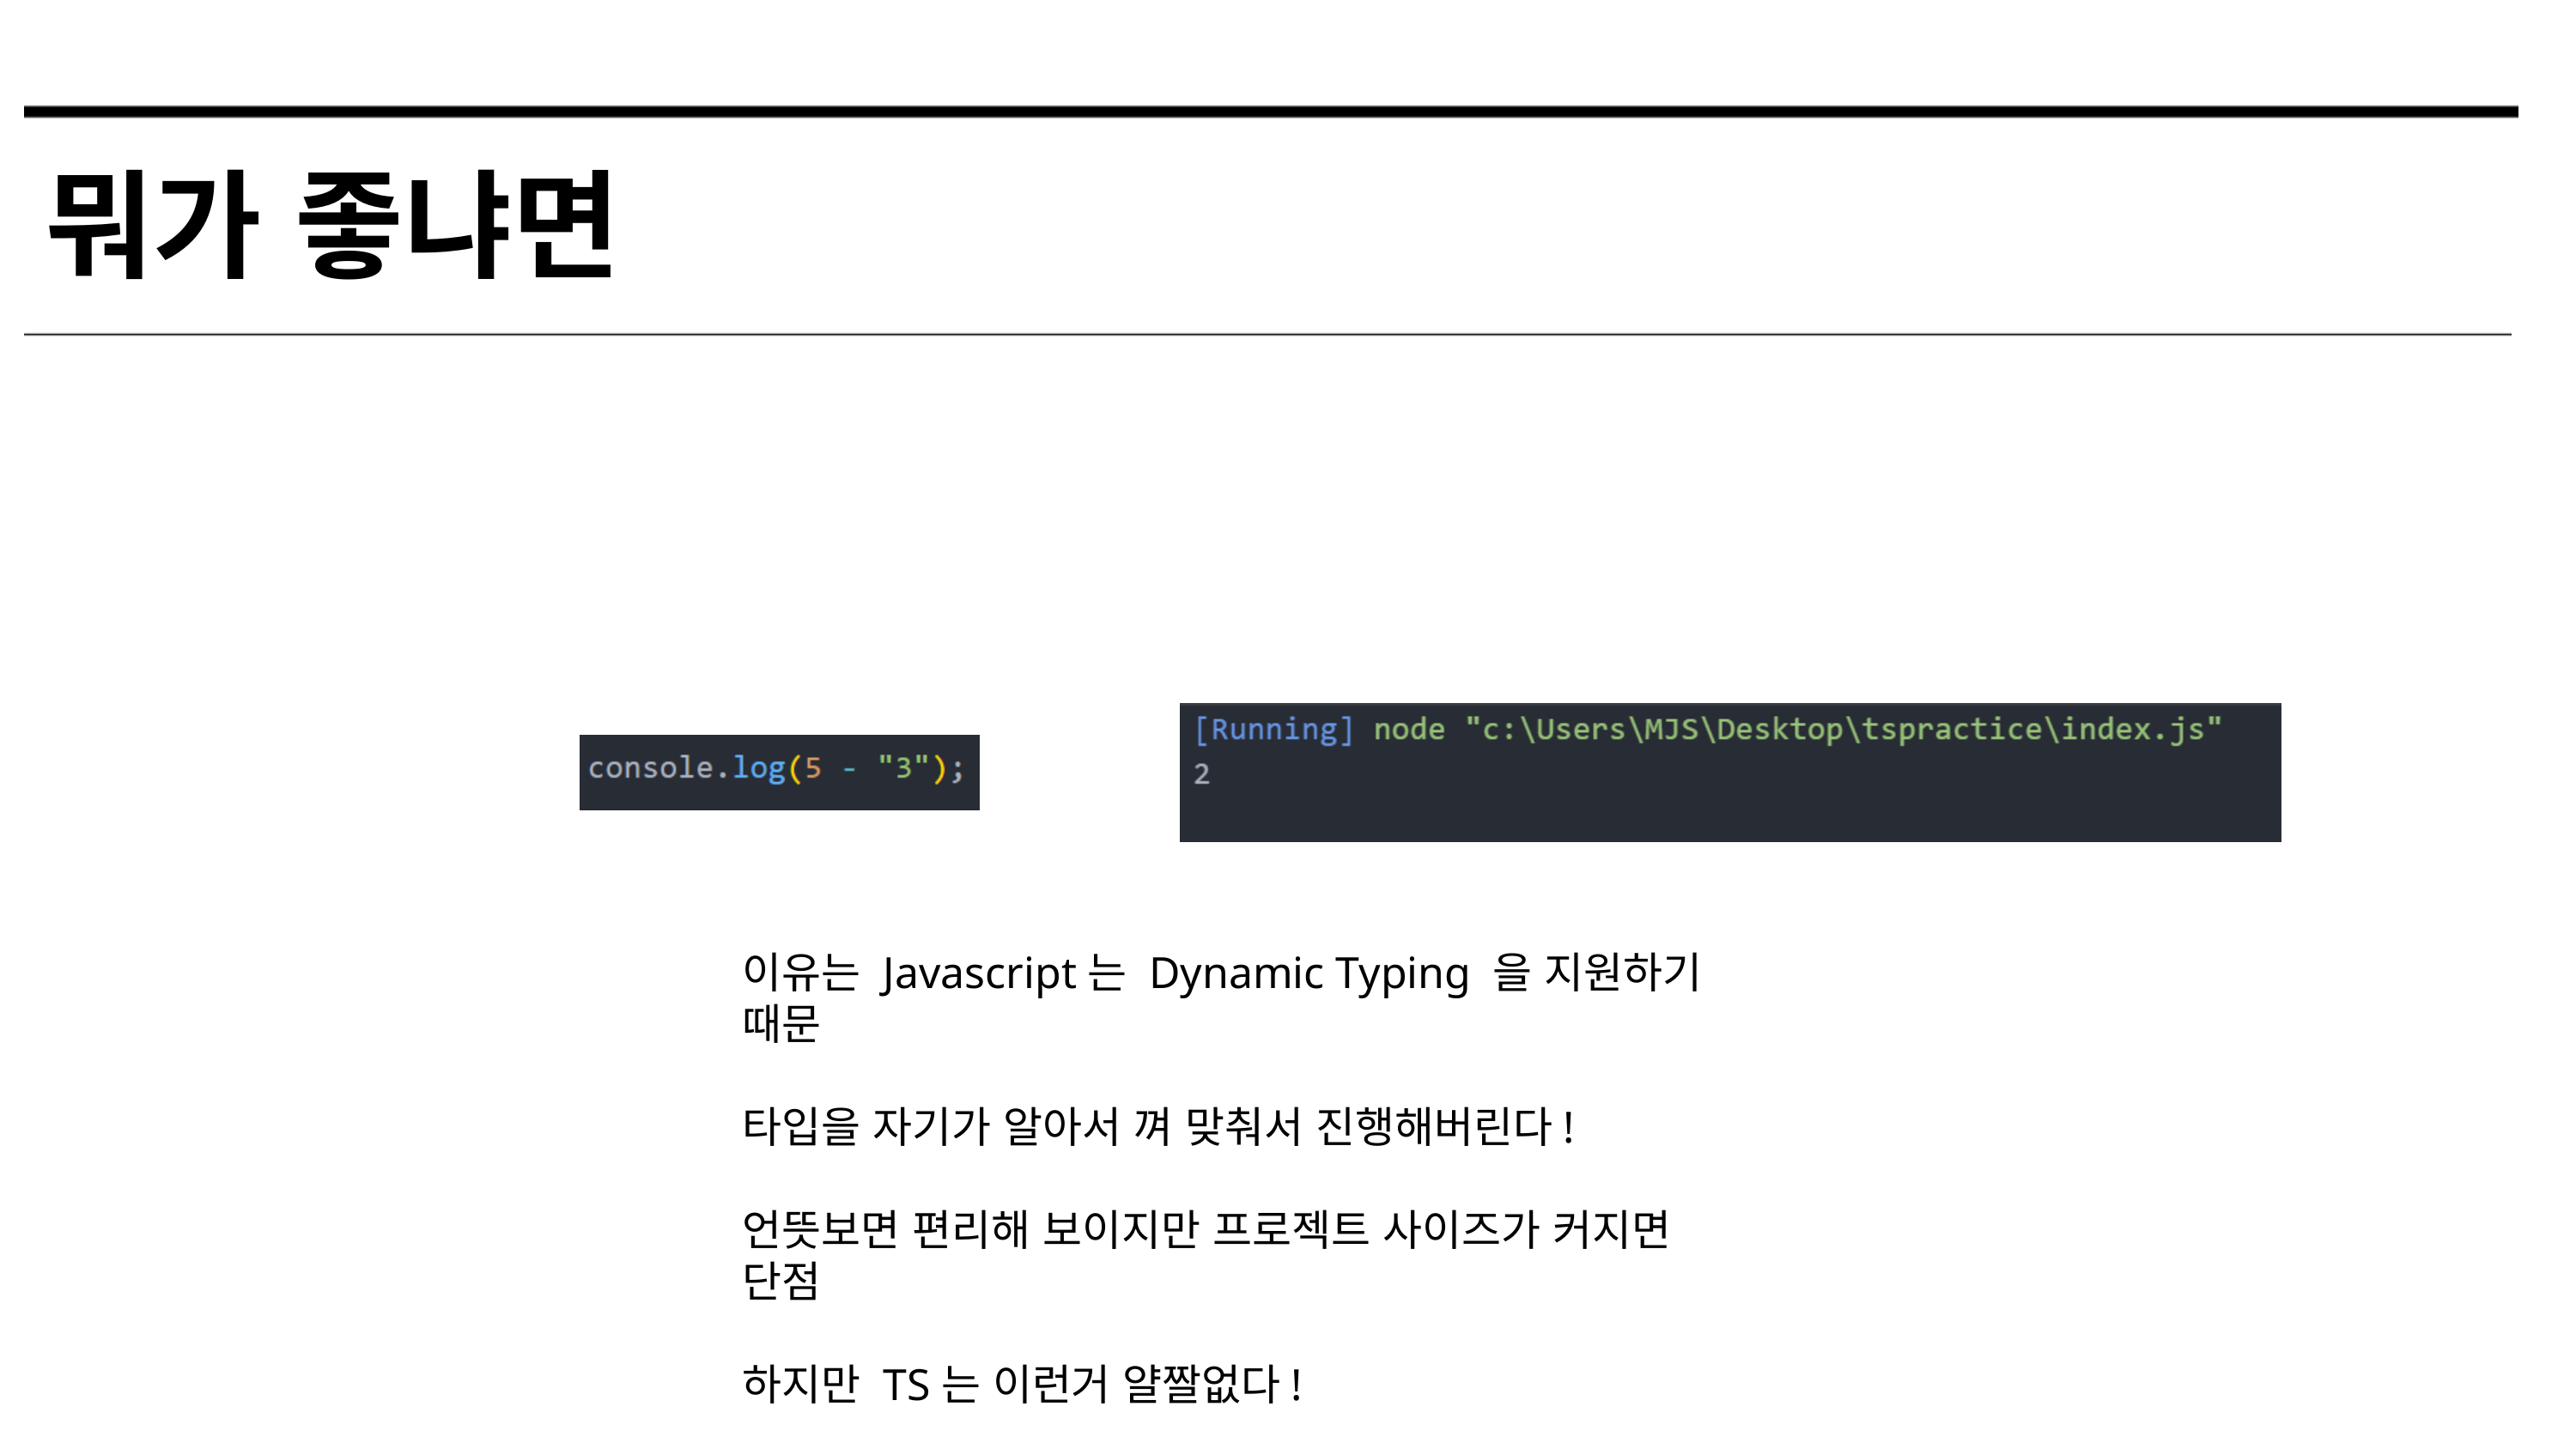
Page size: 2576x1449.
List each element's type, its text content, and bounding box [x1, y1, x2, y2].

text_box 이유는 Javascript는 Dynamic Typing 을 지원하기 때문 타입을 자기가 알아서 껴 맞춰서 진행해버린다! 언뜻보면 편리해 보이지만 프로젝트 사이즈가 커지면 단점 하지만 TS는 이런거 얄짤없다! [729, 938, 1750, 1416]
picture [579, 735, 980, 811]
text_box 뭐가 좋냐면 [32, 144, 1578, 300]
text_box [24, 331, 2512, 338]
picture [1180, 703, 2281, 842]
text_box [23, 89, 2519, 135]
